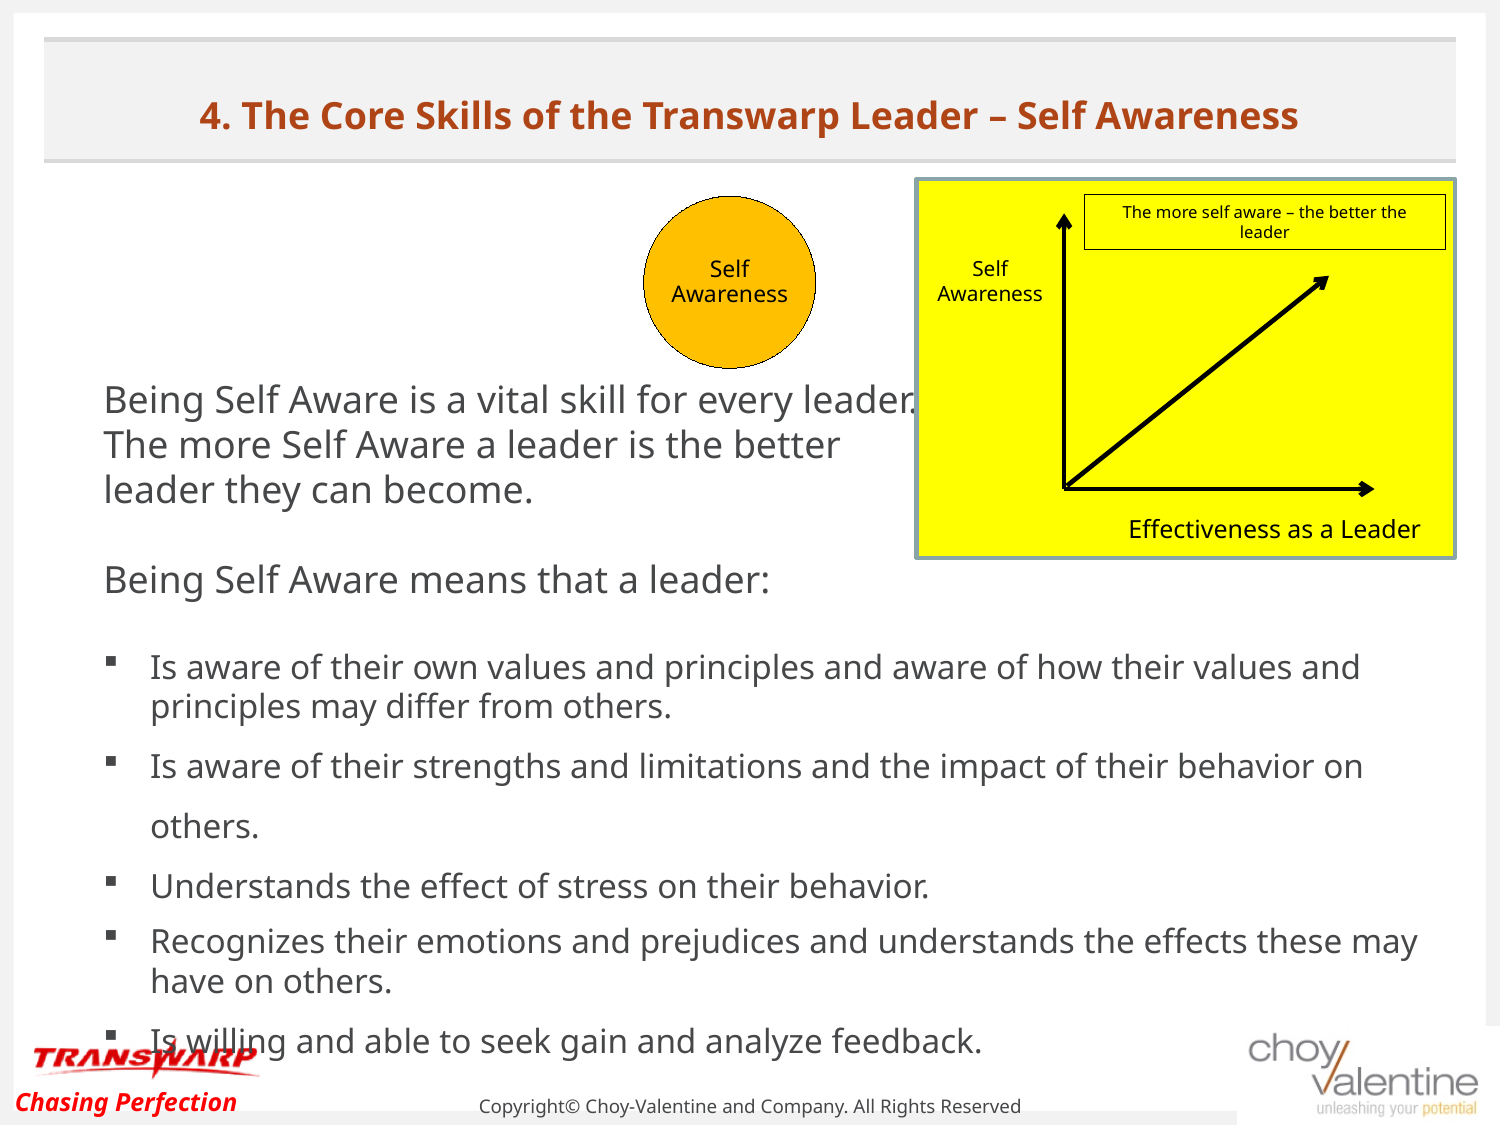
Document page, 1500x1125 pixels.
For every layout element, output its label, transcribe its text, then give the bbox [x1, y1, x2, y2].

title 4. The Core Skills of the Transwarp Leader – Self Awareness [49, 44, 1451, 163]
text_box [631, 195, 822, 369]
picture [0, 0, 1500, 1125]
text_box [0, 1033, 331, 1125]
text_box Being Self Aware is a vital skill for every leader. The more Self Aware a leader is the better leader they can become. Being Self Aware means that a leader: Is aware of their own values and principles and aware of how their values and principles may differ from others. Is aware of their strengths and limitations and the impact of their behavior on others. Understands the effect of stress on their behavior. Recognizes their emotions and prejudices and understands the effects these may have on others. Is willing and able to seek gain and analyze feedback. [88, 368, 1474, 1125]
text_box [916, 178, 1455, 559]
